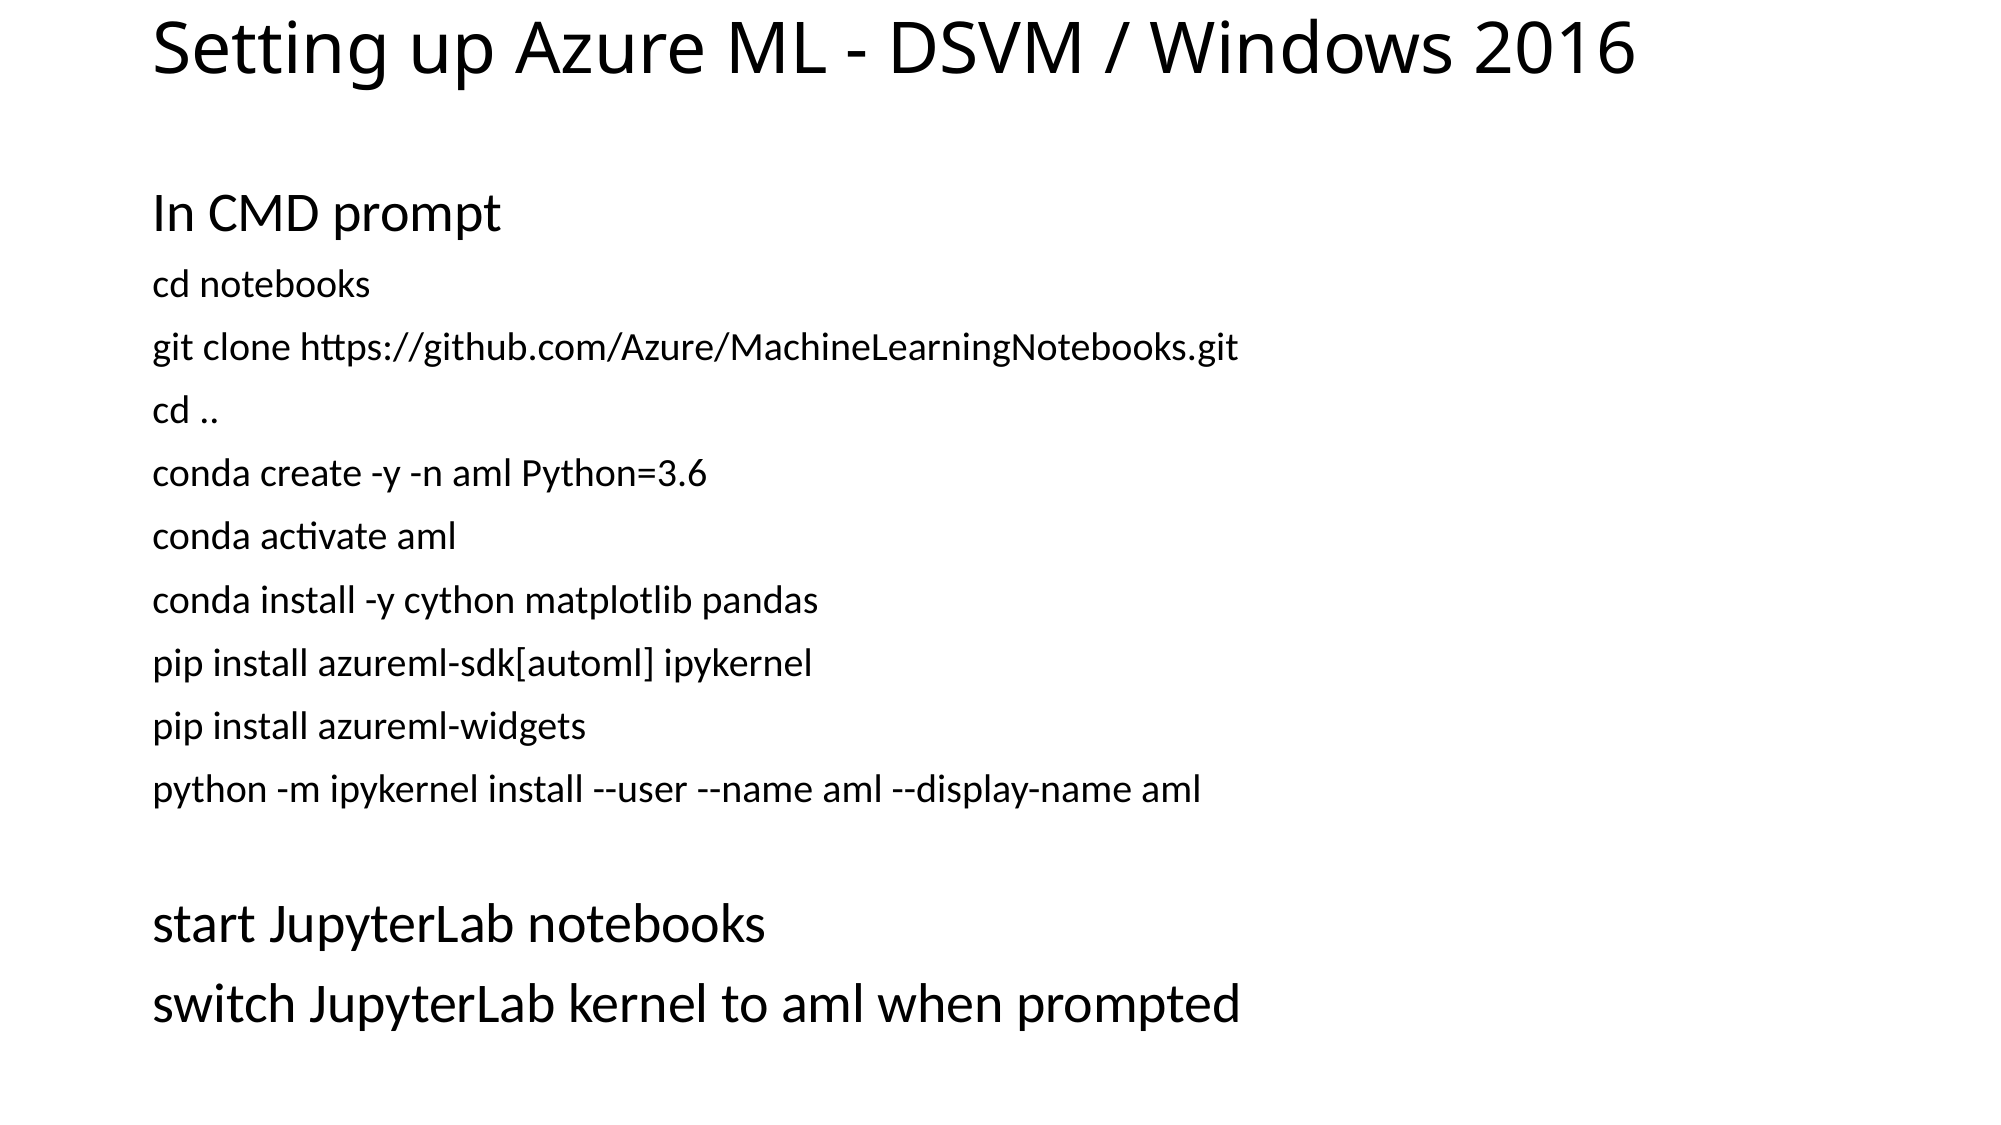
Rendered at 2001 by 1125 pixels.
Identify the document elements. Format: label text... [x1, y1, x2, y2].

list In CMD prompt cd notebooks git clone https://github.com/Azure/MachineLearningNotebooks.git cd .. conda create -y -n aml Python=3.6 conda activate aml conda install -y cython matplotlib pandas pip install azureml-sdk[automl] ipykernel pip install azureml-widgets python -m ipykernel install --user --name aml --display-name aml start JupyterLab notebooks switch JupyterLab kernel to aml when prompted [137, 175, 1863, 1043]
title Setting up Azure ML - DSVM / Windows 2016 [137, 3, 1863, 97]
